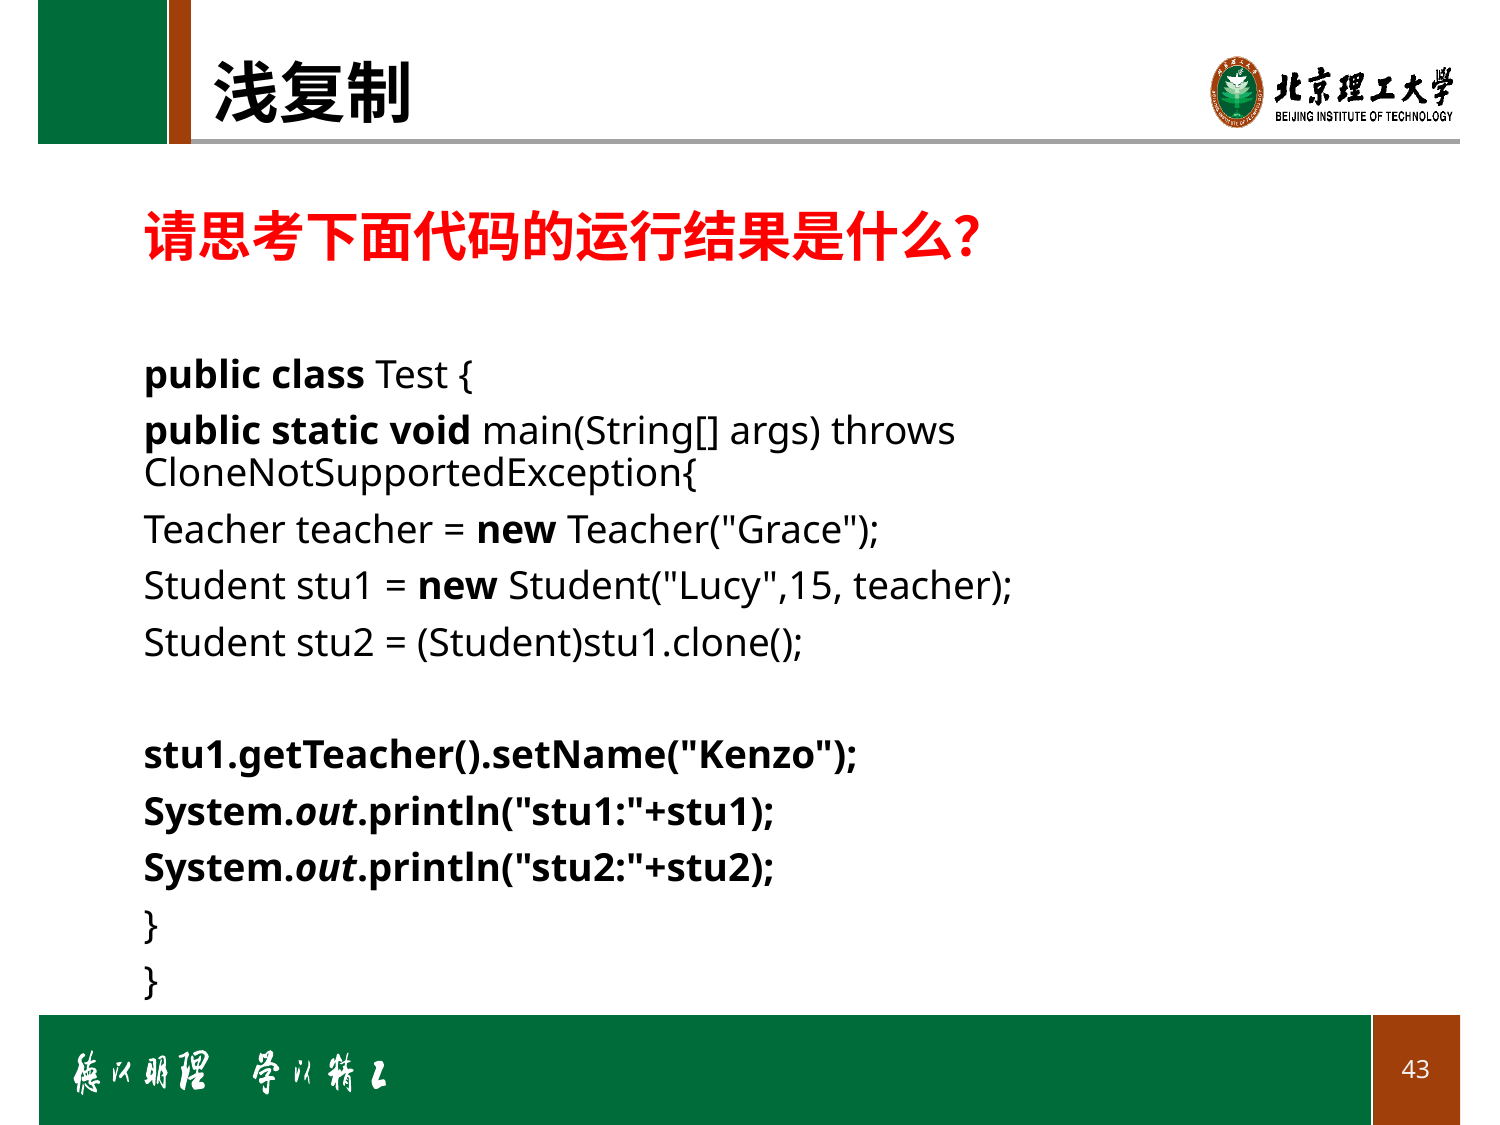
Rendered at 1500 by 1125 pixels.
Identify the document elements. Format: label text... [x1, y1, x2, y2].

list 请思考下面代码的运行结果是什么？ public class Test { public static void main(String[] args) throws CloneNotSupportedException{ Teacher teacher = new Teacher("Grace"); Student stu1 = new Student("Lucy",15, teacher); Student stu2 = (Student)stu1.clone(); stu1.getTeacher().setName("Kenzo"); System.out.println("stu1:"+stu1); System.out.println("stu2:"+stu2); } } [111, 201, 1462, 1018]
title 浅复制 [197, 56, 1262, 136]
picture [1262, 56, 1453, 128]
